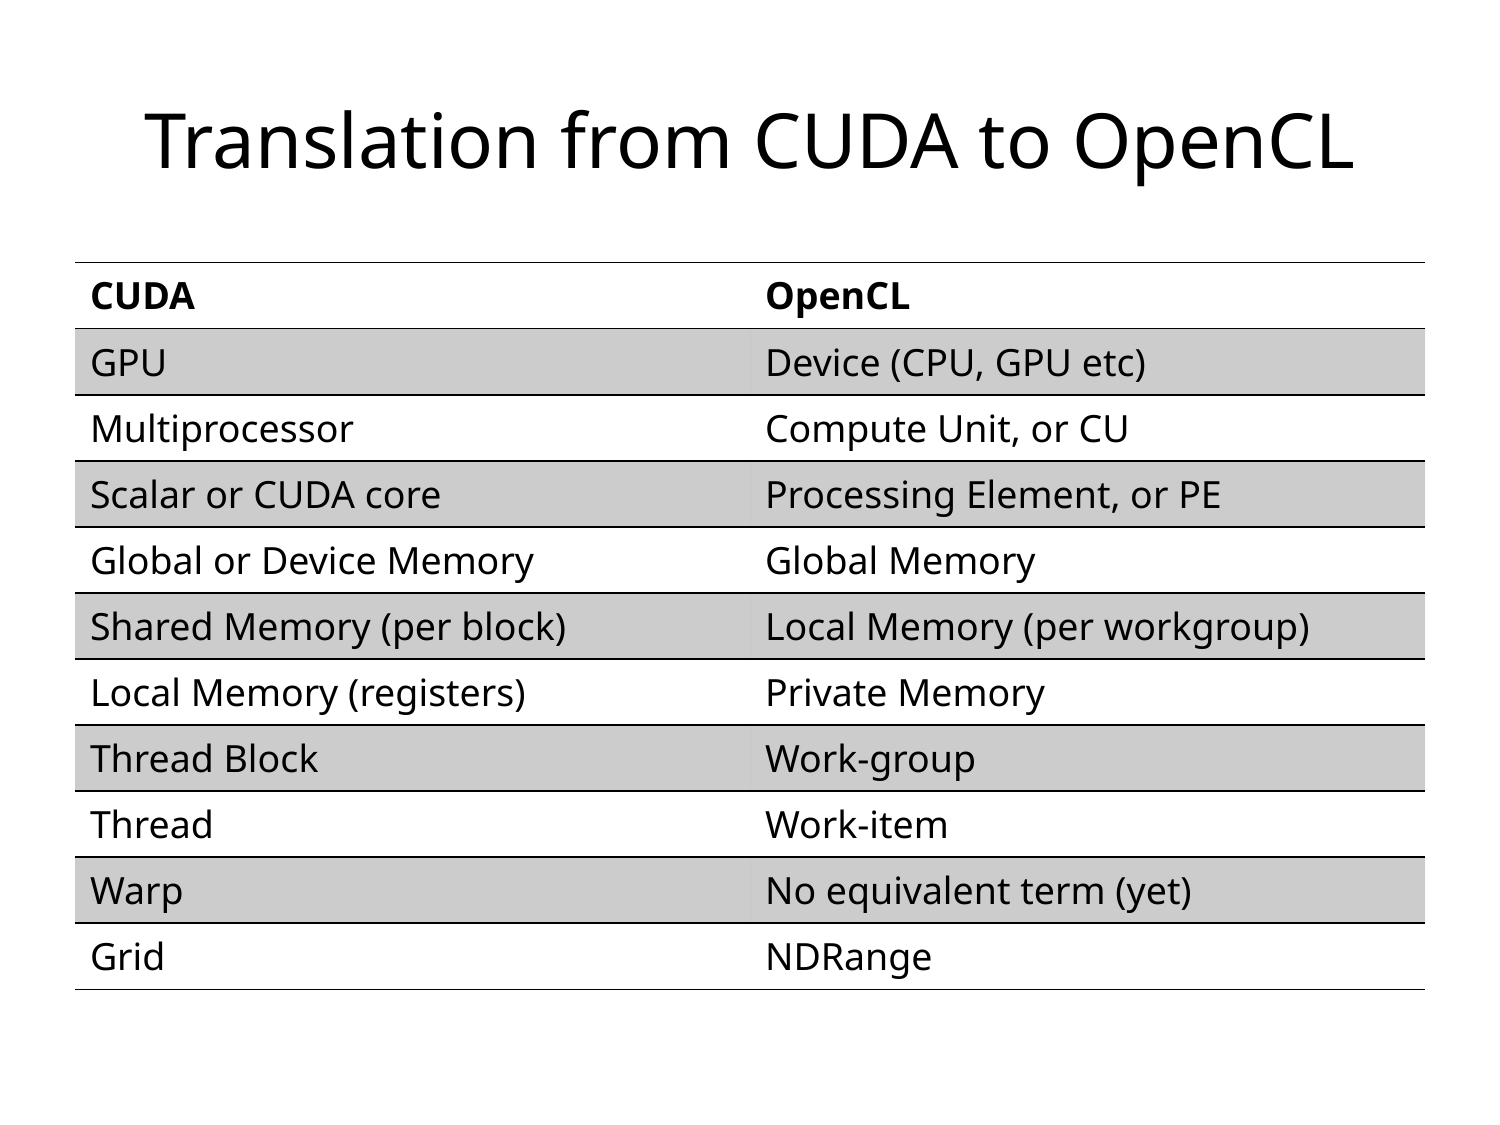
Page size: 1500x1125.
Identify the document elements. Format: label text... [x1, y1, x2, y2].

text_box Translation from CUDA to OpenCL [75, 45, 1425, 233]
table_cell NDRange [750, 924, 1425, 989]
table_cell Warp [75, 858, 750, 922]
table_cell Work-item [750, 792, 1425, 856]
table_cell Local Memory (per workgroup) [750, 594, 1425, 658]
table_cell Scalar or CUDA core [75, 462, 750, 526]
table_cell Global Memory [750, 528, 1425, 592]
table_cell Thread Block [75, 726, 750, 790]
table_header CUDA [75, 263, 750, 328]
table_cell Shared Memory (per block) [75, 594, 750, 658]
table_cell Compute Unit, or CU [750, 396, 1425, 460]
table_cell GPU [75, 329, 750, 394]
table_cell Processing Element, or PE [750, 462, 1425, 526]
table_header OpenCL [750, 263, 1425, 328]
table_cell Multiprocessor [75, 396, 750, 460]
table_cell Global or Device Memory [75, 528, 750, 592]
table_cell Thread [75, 792, 750, 856]
table_cell No equivalent term (yet) [750, 858, 1425, 922]
table_cell Local Memory (registers) [75, 660, 750, 724]
table_cell Grid [75, 924, 750, 989]
table_cell Device (CPU, GPU etc) [750, 329, 1425, 394]
table_cell Private Memory [750, 660, 1425, 724]
table_cell Work-group [750, 726, 1425, 790]
